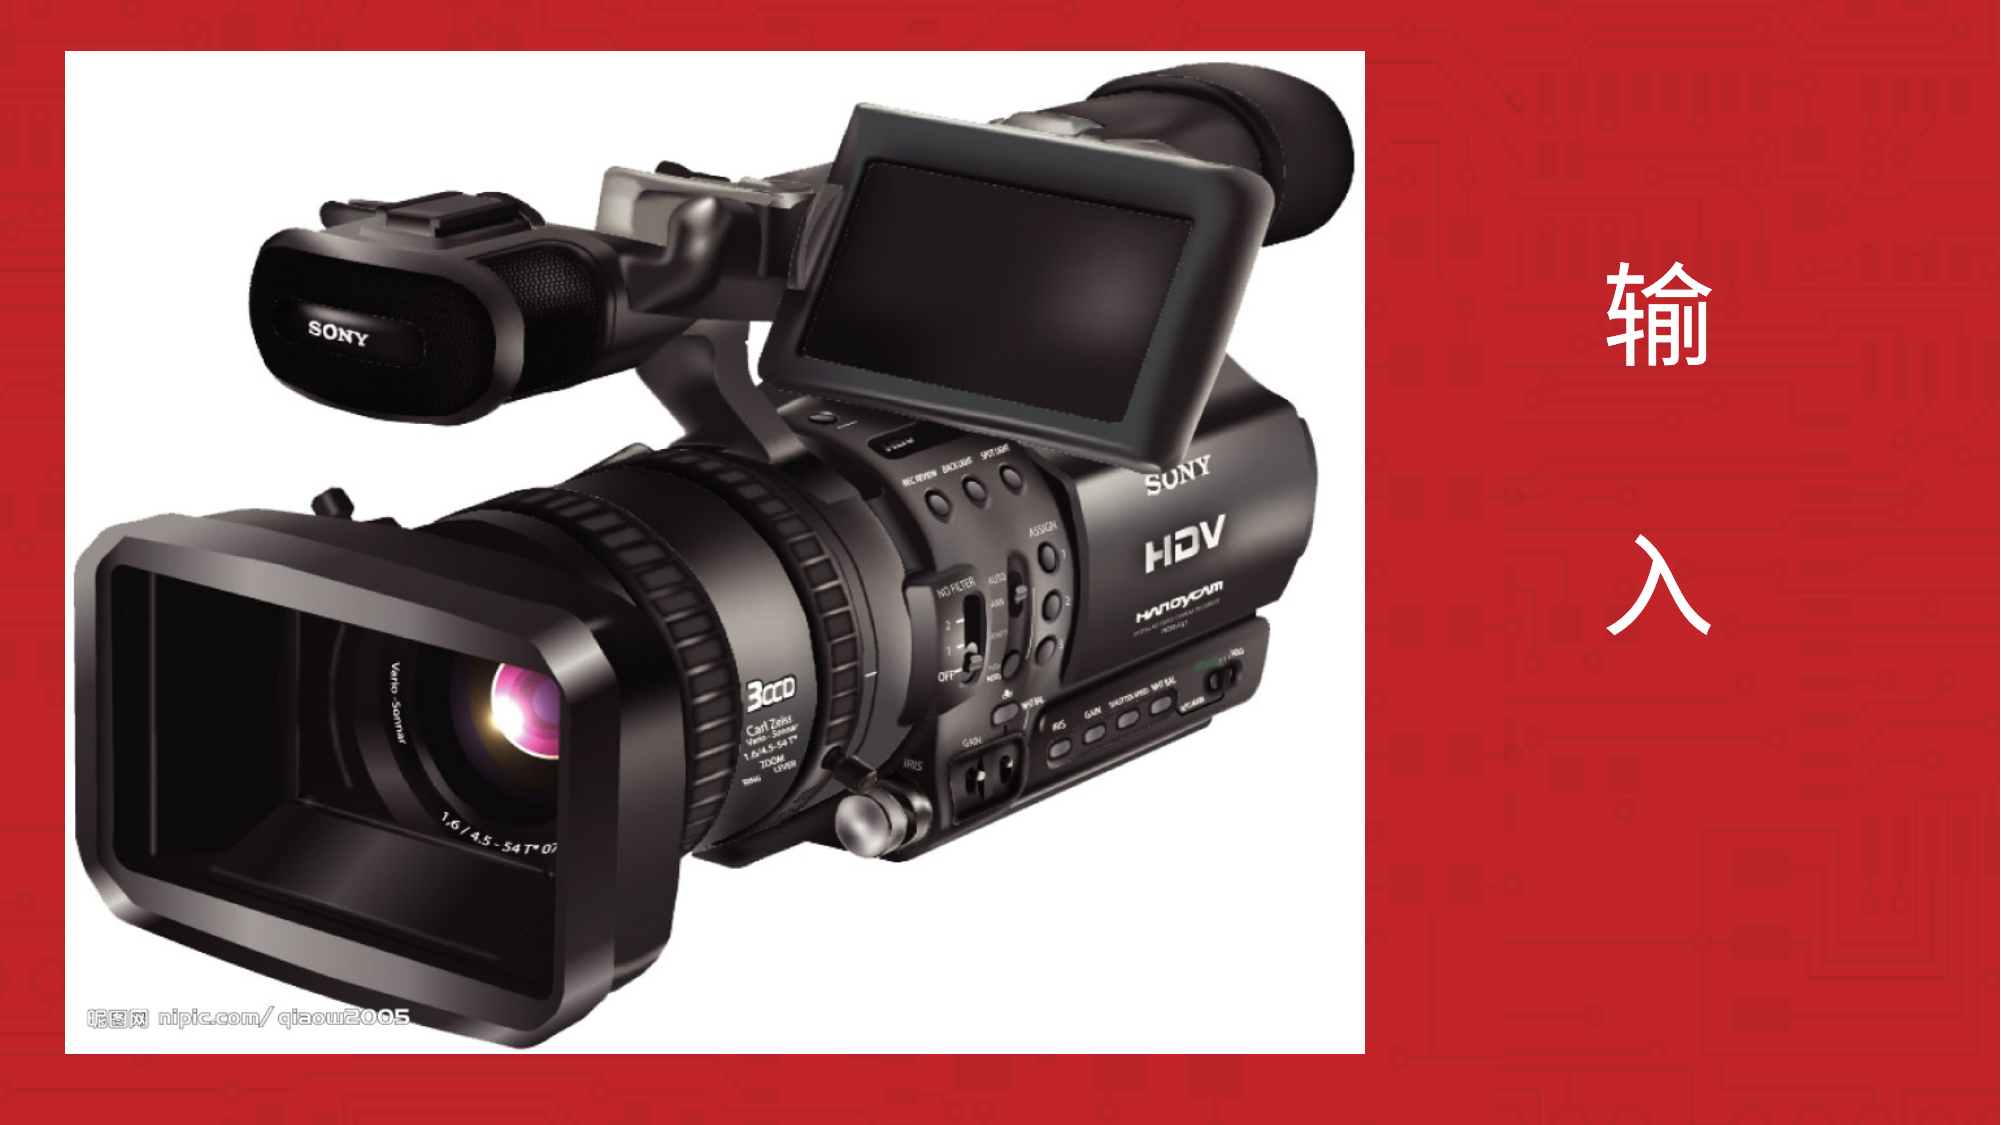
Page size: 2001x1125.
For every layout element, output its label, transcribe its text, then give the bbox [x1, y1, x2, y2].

text_box 输 入 [1586, 236, 1730, 657]
picture [0, 0, 2000, 1125]
